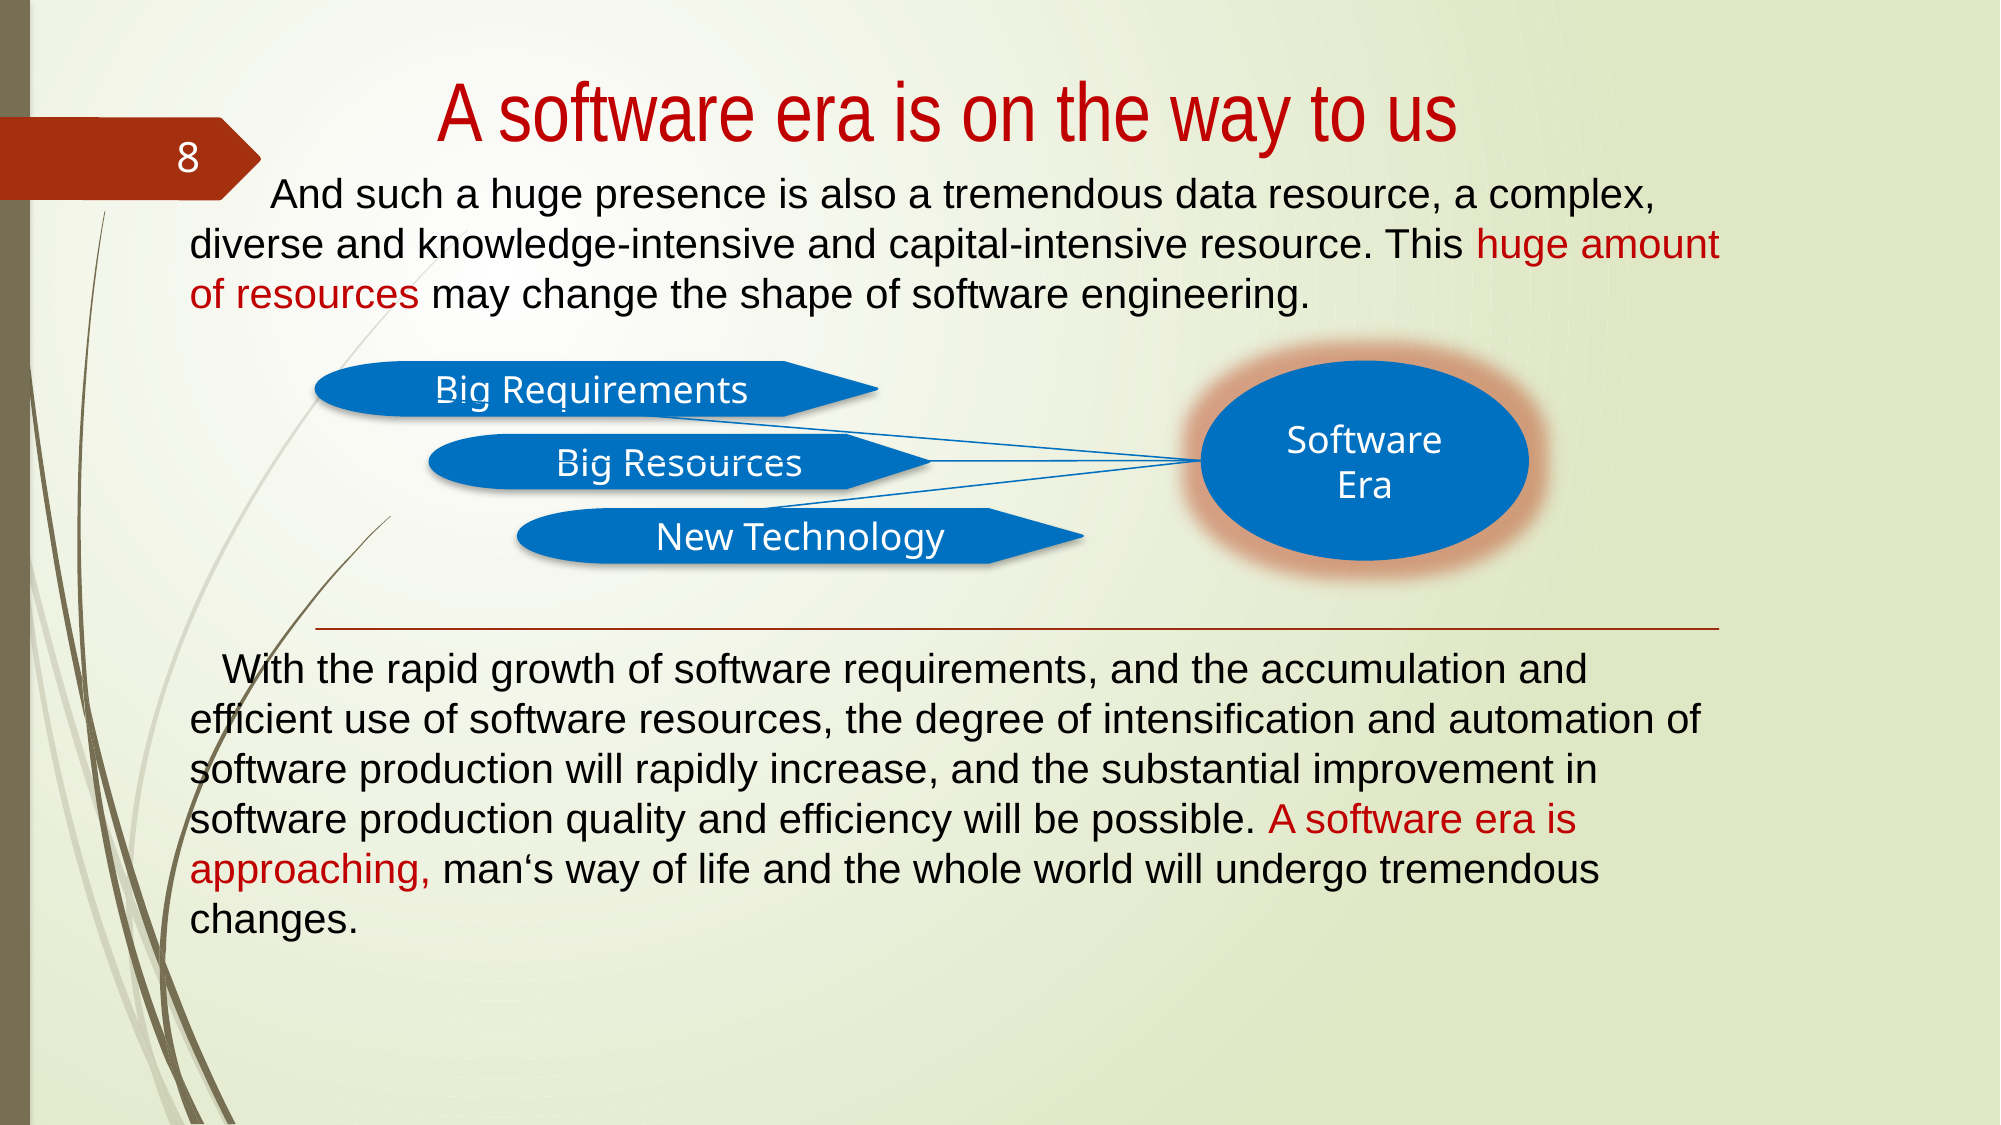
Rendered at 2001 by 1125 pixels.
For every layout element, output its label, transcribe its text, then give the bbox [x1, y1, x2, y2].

slide_number 8 [87, 129, 216, 190]
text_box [315, 360, 1530, 563]
title A software era is on the way to us [422, 51, 1776, 160]
text_box And such a huge presence is also a tremendous data resource, a complex, diverse and knowledge-intensive and capital-intensive resource. This huge amount of resources may change the shape of software engineering. With the rapid growth of software requirements, and the accumulation and efficient use of software resources, the degree of intensification and automation of software production will rapidly increase, and the substantial improvement in software production quality and efficiency will be possible. A software era is approaching, man‘s way of life and the whole world will undergo tremendous changes. [174, 159, 1748, 1117]
